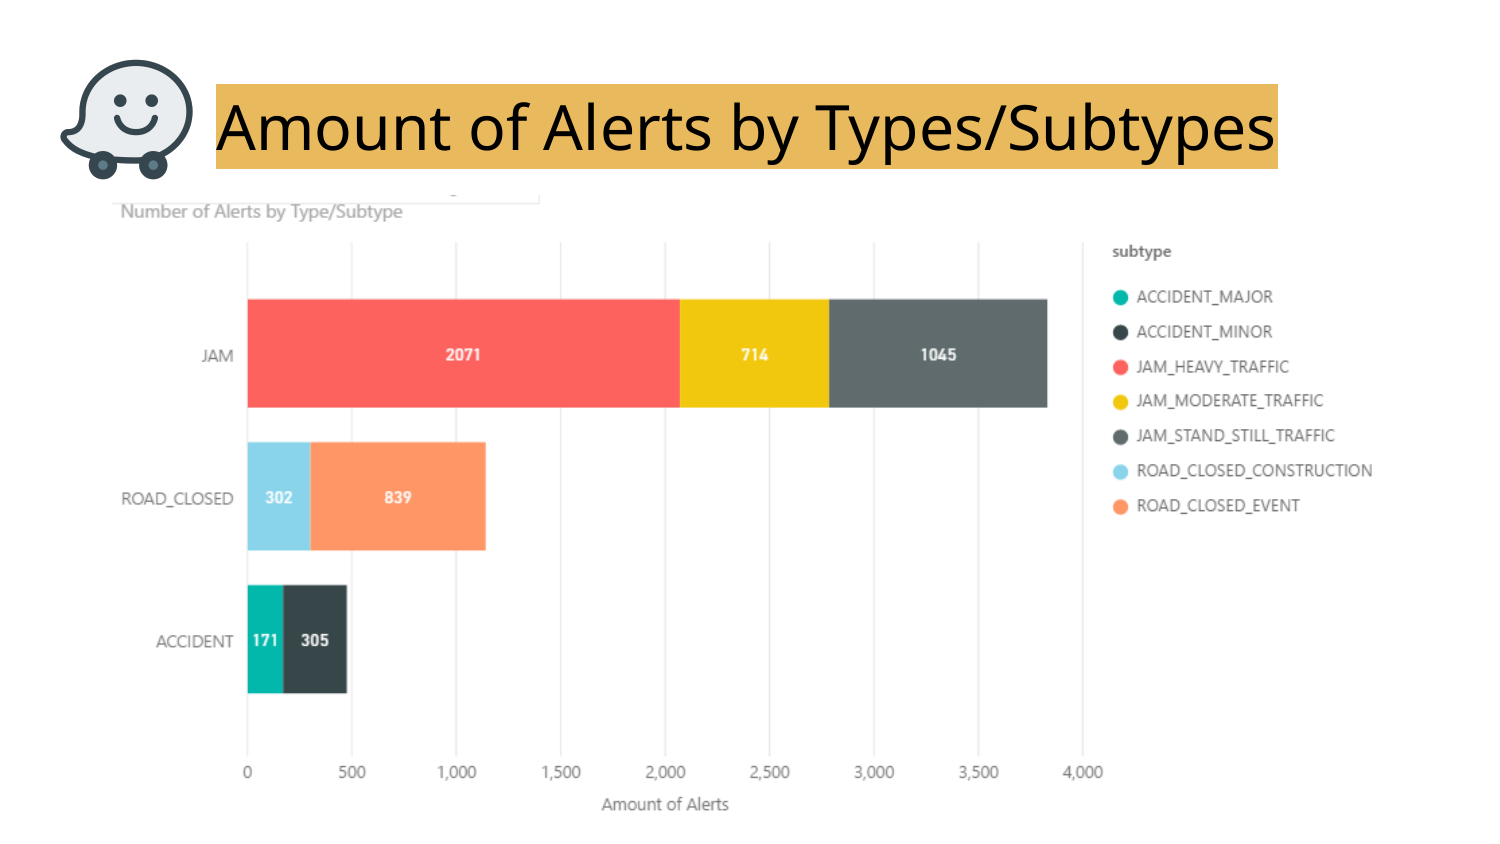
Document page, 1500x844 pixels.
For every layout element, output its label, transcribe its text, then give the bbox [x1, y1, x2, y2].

title Amount of Alerts by Types/Subtypes [207, 72, 1449, 167]
picture [50, 44, 1389, 824]
